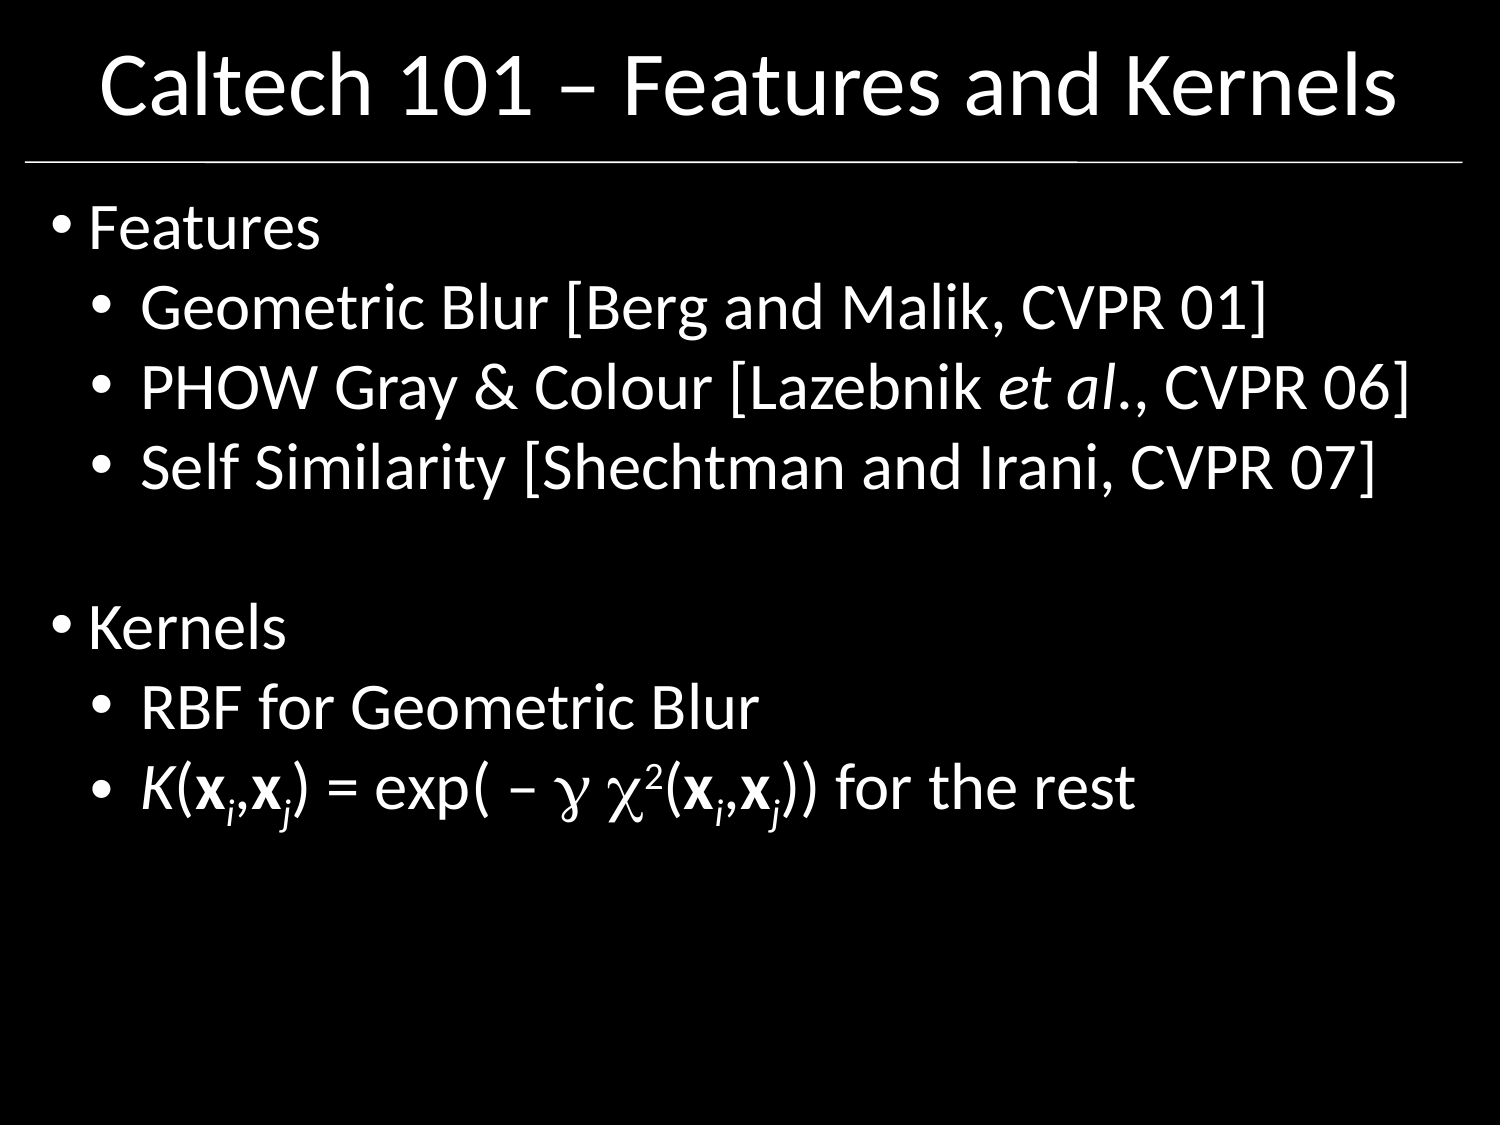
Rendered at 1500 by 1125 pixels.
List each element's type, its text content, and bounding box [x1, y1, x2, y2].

title Caltech 101 – Features and Kernels [0, 14, 1500, 144]
text_box Features Geometric Blur [Berg and Malik, CVPR 01] PHOW Gray & Colour [Lazebnik et al., CVPR 06] Self Similarity [Shechtman and Irani, CVPR 07] Kernels RBF for Geometric Blur K(xi,xj) = exp( –  2(xi,xj)) for the rest [35, 175, 1500, 1090]
